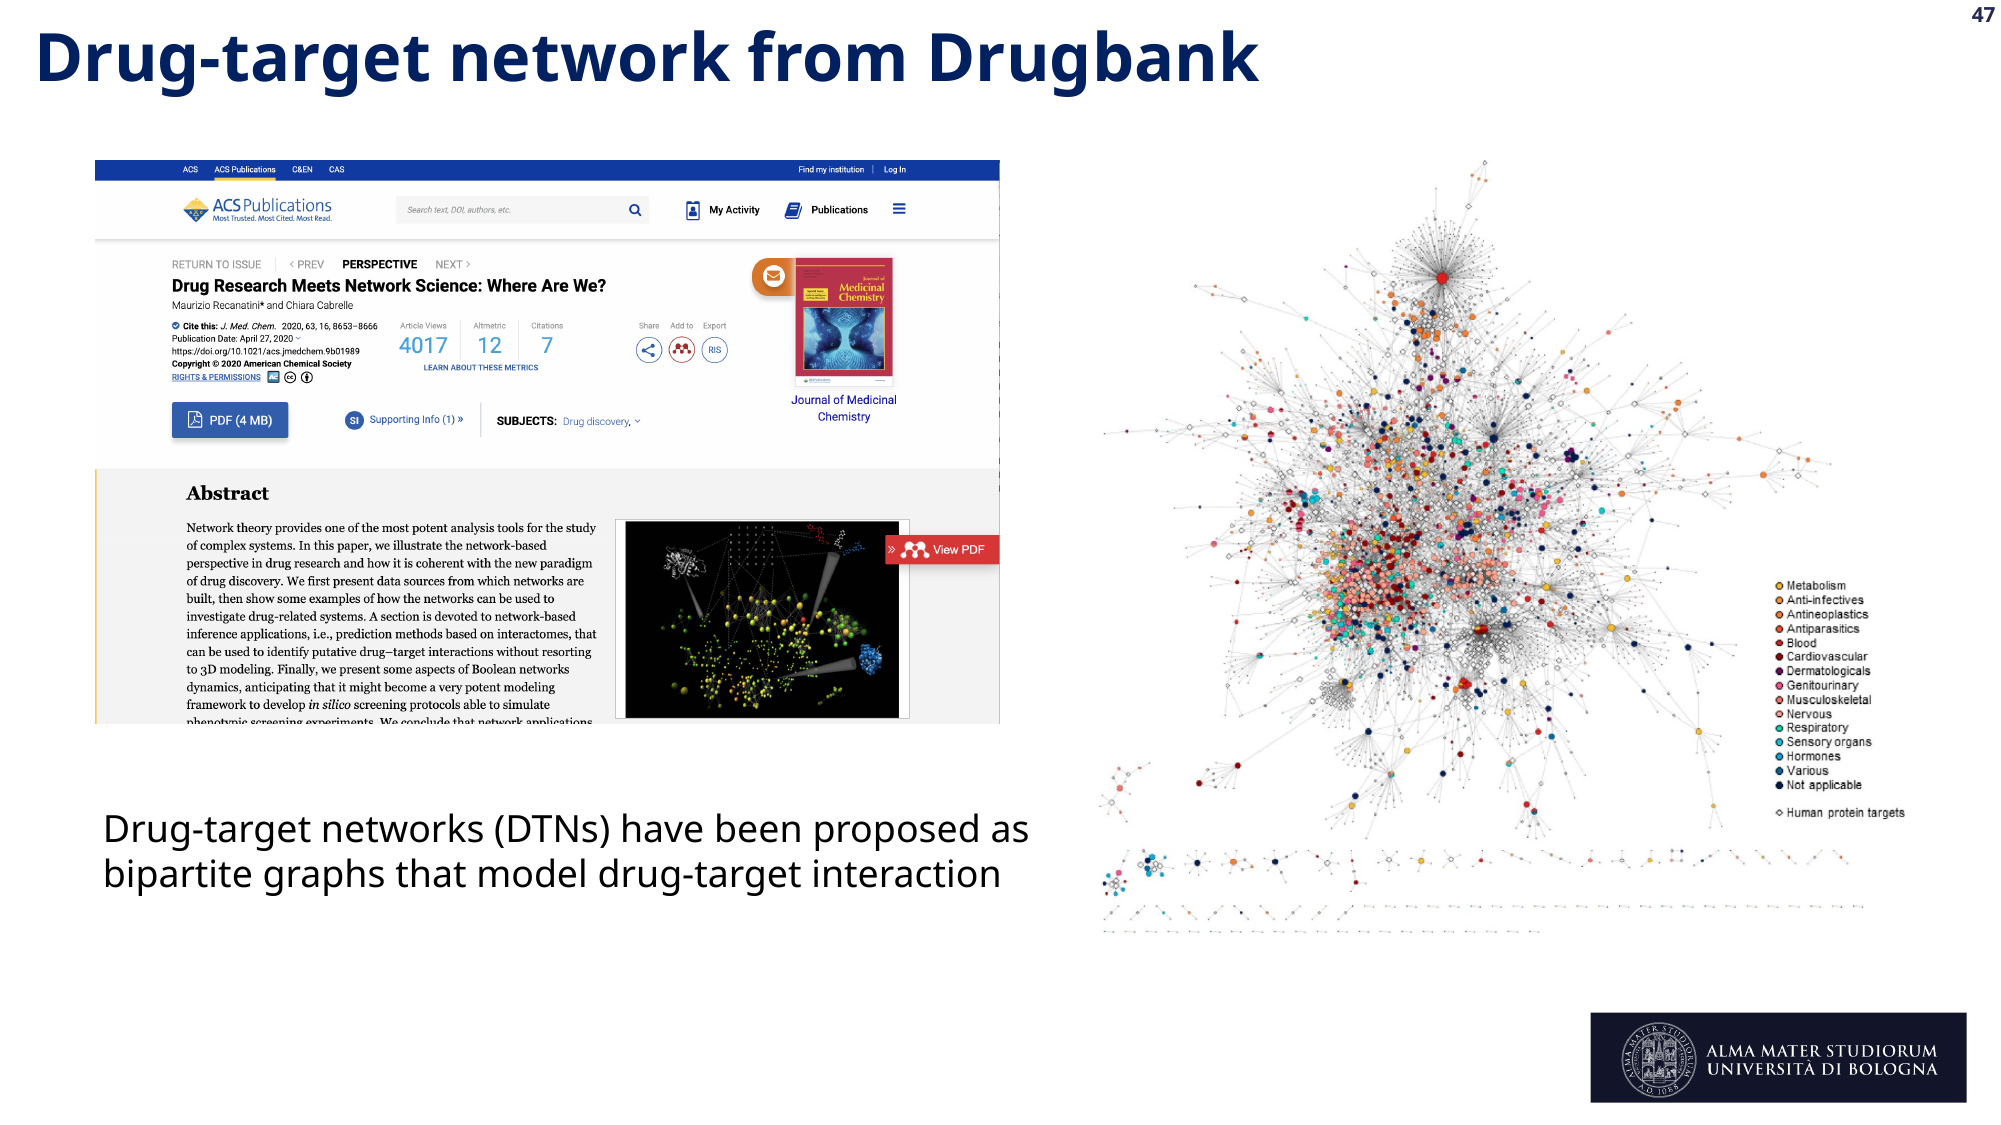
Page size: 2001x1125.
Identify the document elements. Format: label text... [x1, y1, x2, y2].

text_box Drug-target networks (DTNs) have been proposed as bipartite graphs that model drug-target interaction [88, 797, 1097, 963]
picture [95, 160, 1001, 724]
picture [1099, 160, 1905, 933]
picture [1614, 1012, 1944, 1103]
list Drug-target network from Drugbank [19, 7, 1922, 102]
